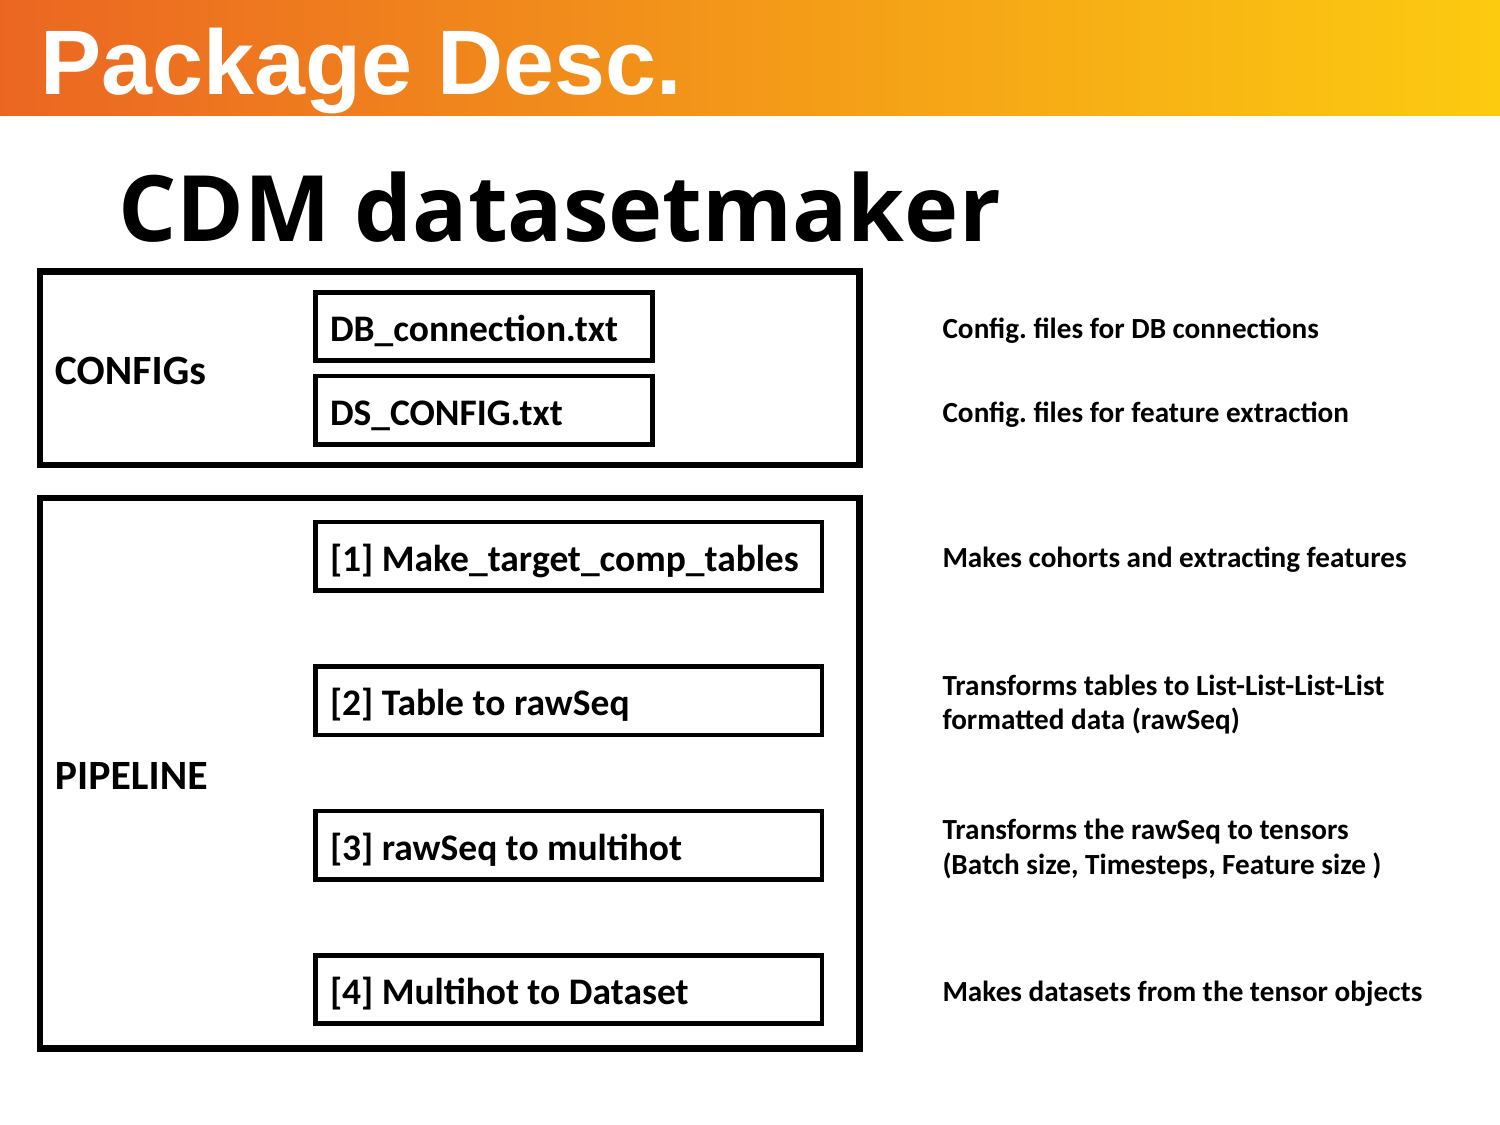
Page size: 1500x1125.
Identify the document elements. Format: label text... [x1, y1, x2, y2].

text_box Makes cohorts and extracting features [927, 521, 1463, 591]
text_box CONFIGs [39, 271, 861, 466]
text_box Transforms tables to List-List-List-List formatted data (rawSeq) [927, 665, 1463, 736]
text_box Makes datasets from the tensor objects [927, 954, 1463, 1025]
text_box Config. files for DB connections [927, 291, 1463, 362]
text_box PIPELINE [39, 497, 861, 1049]
text_box Package Desc. [0, 0, 1500, 116]
title CDM datasetmaker [103, 145, 1397, 278]
text_box Config. files for feature extraction [927, 375, 1463, 446]
text_box Transforms the rawSeq to tensors (Batch size, Timesteps, Feature size ) [927, 810, 1463, 880]
